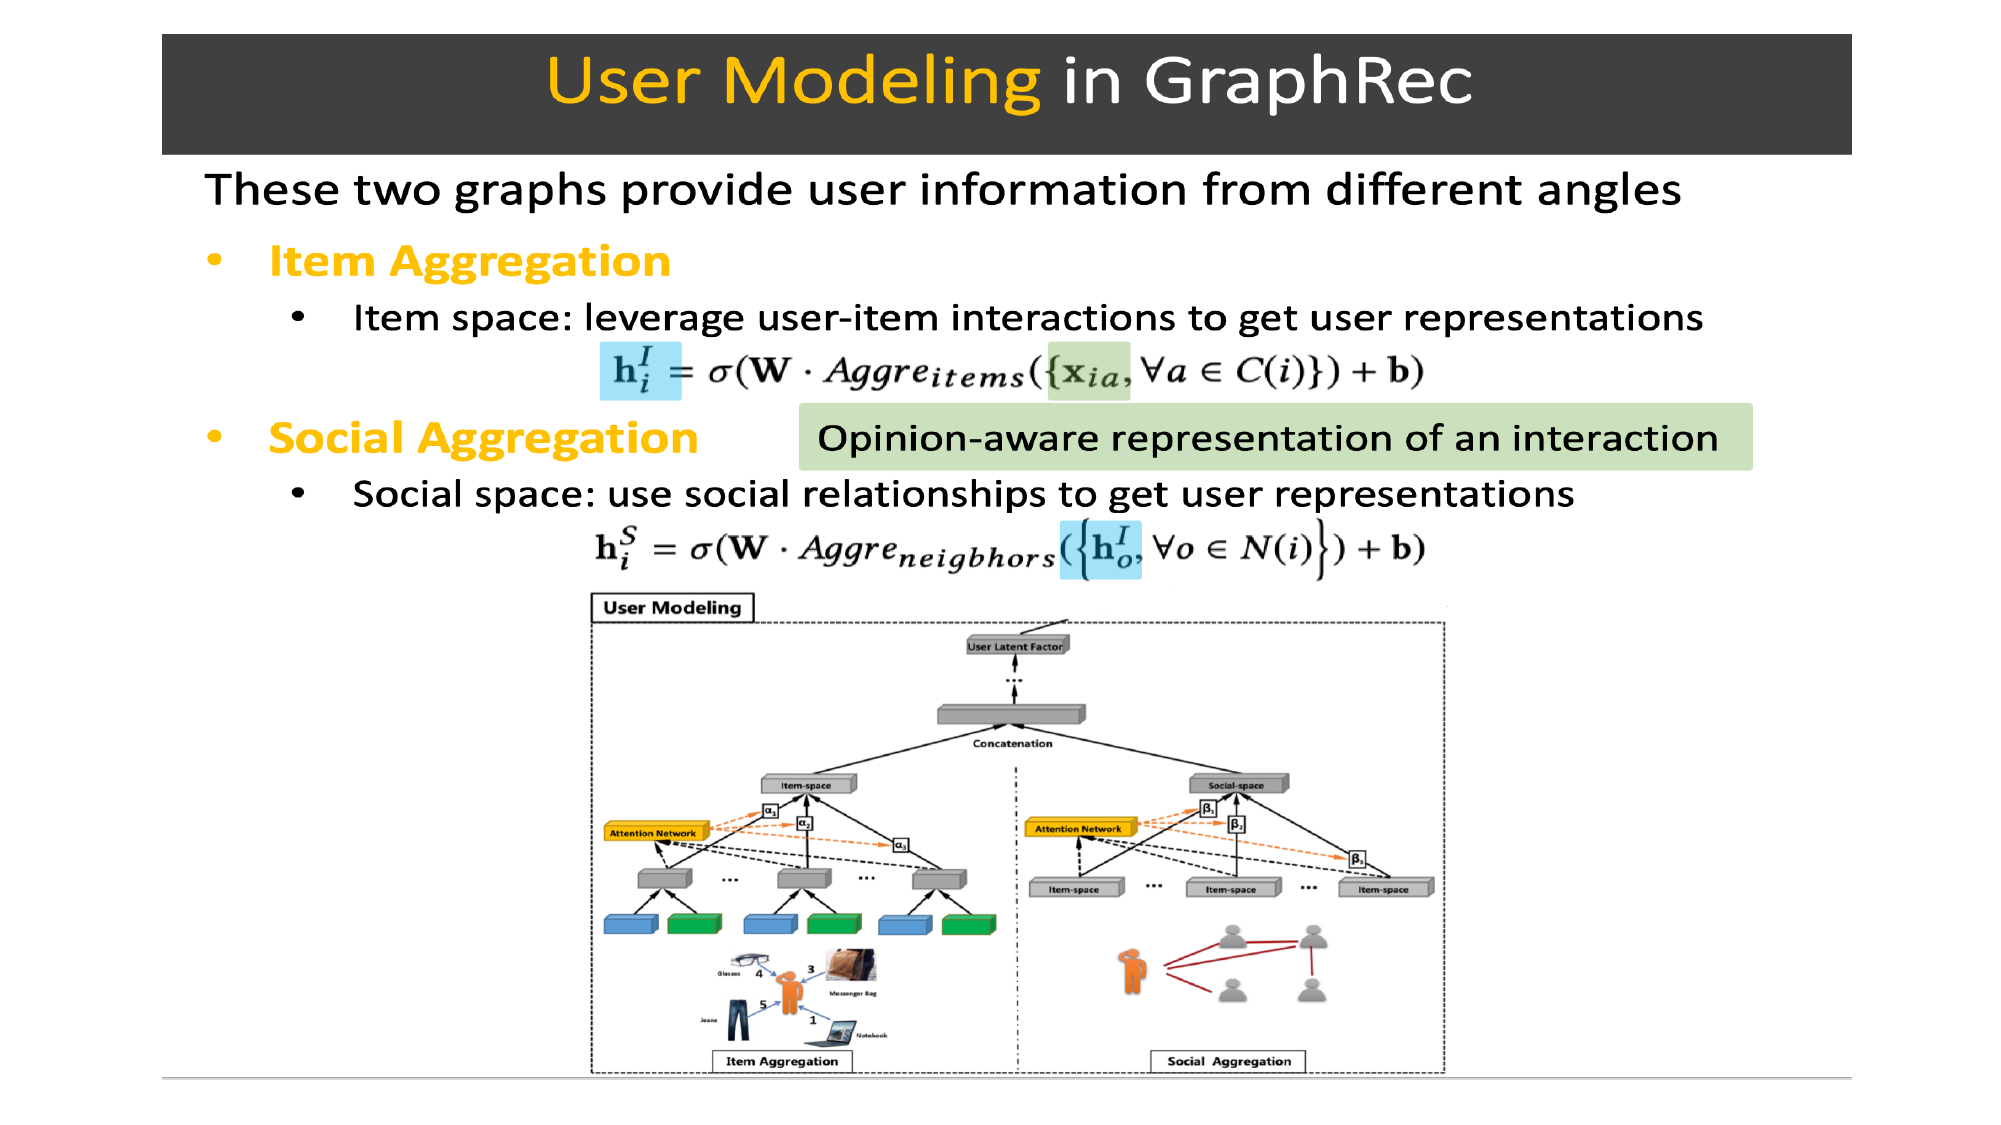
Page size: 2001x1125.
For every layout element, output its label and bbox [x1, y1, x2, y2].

list [162, 34, 1852, 1080]
